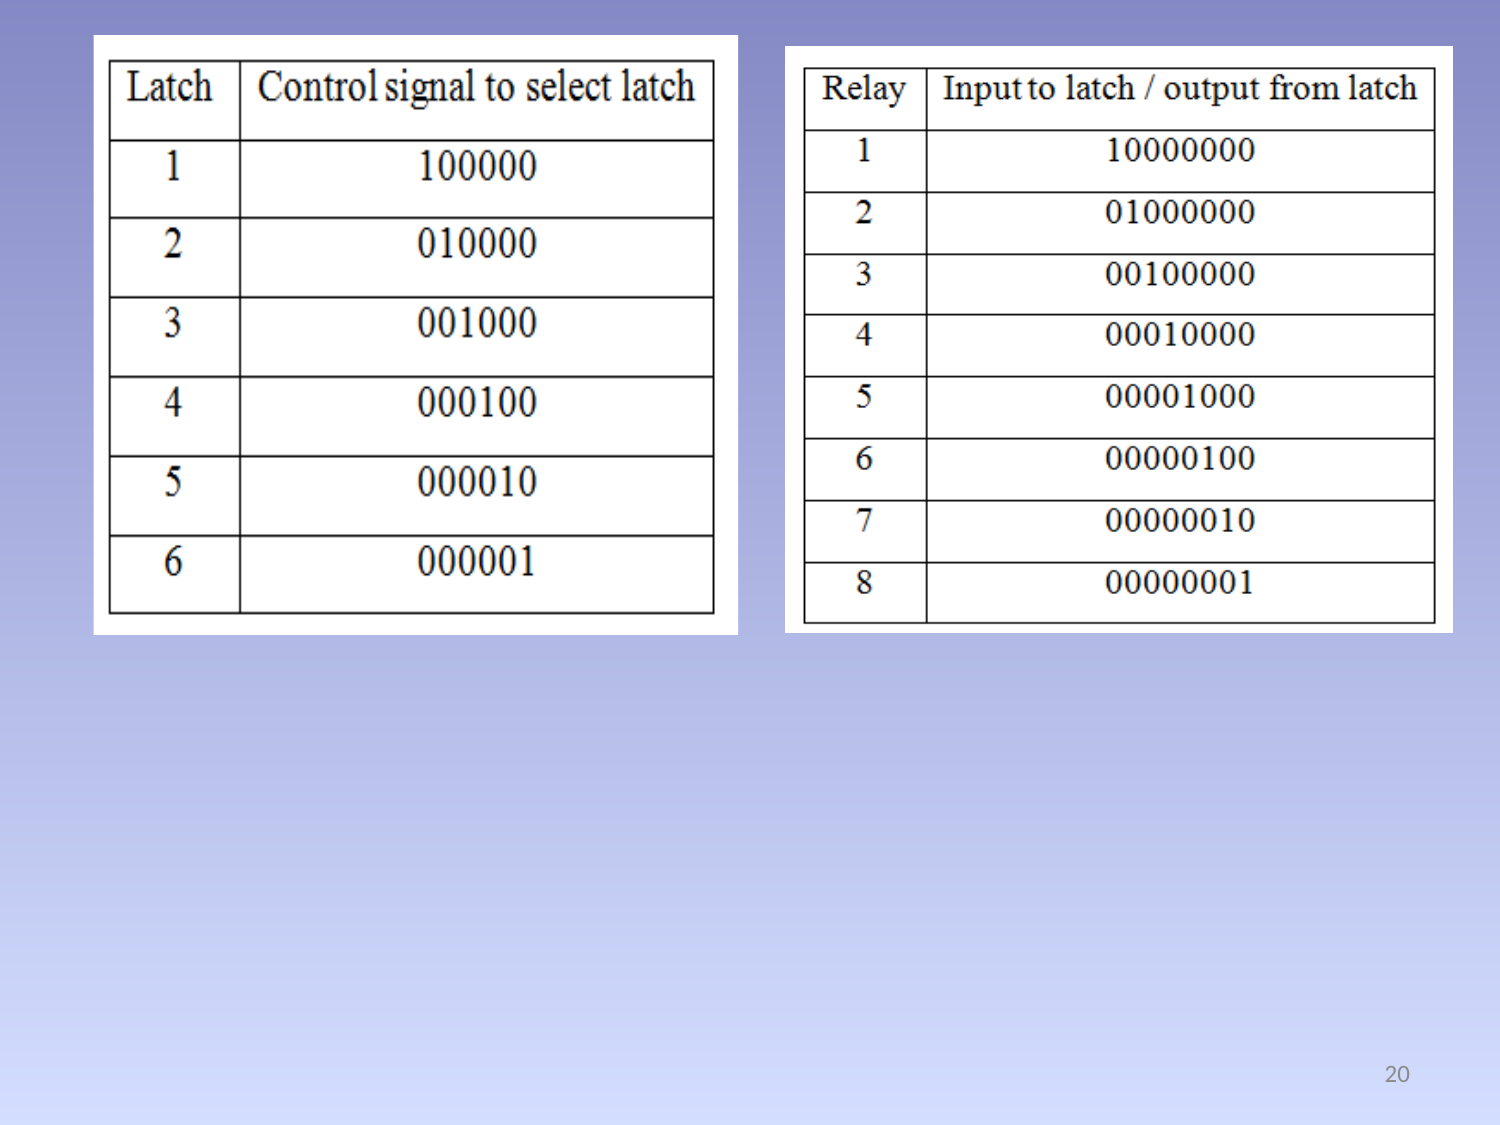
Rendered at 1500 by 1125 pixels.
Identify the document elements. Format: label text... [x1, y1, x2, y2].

slide_number 20 [1074, 1042, 1425, 1103]
picture [93, 34, 739, 635]
picture [784, 46, 1454, 633]
